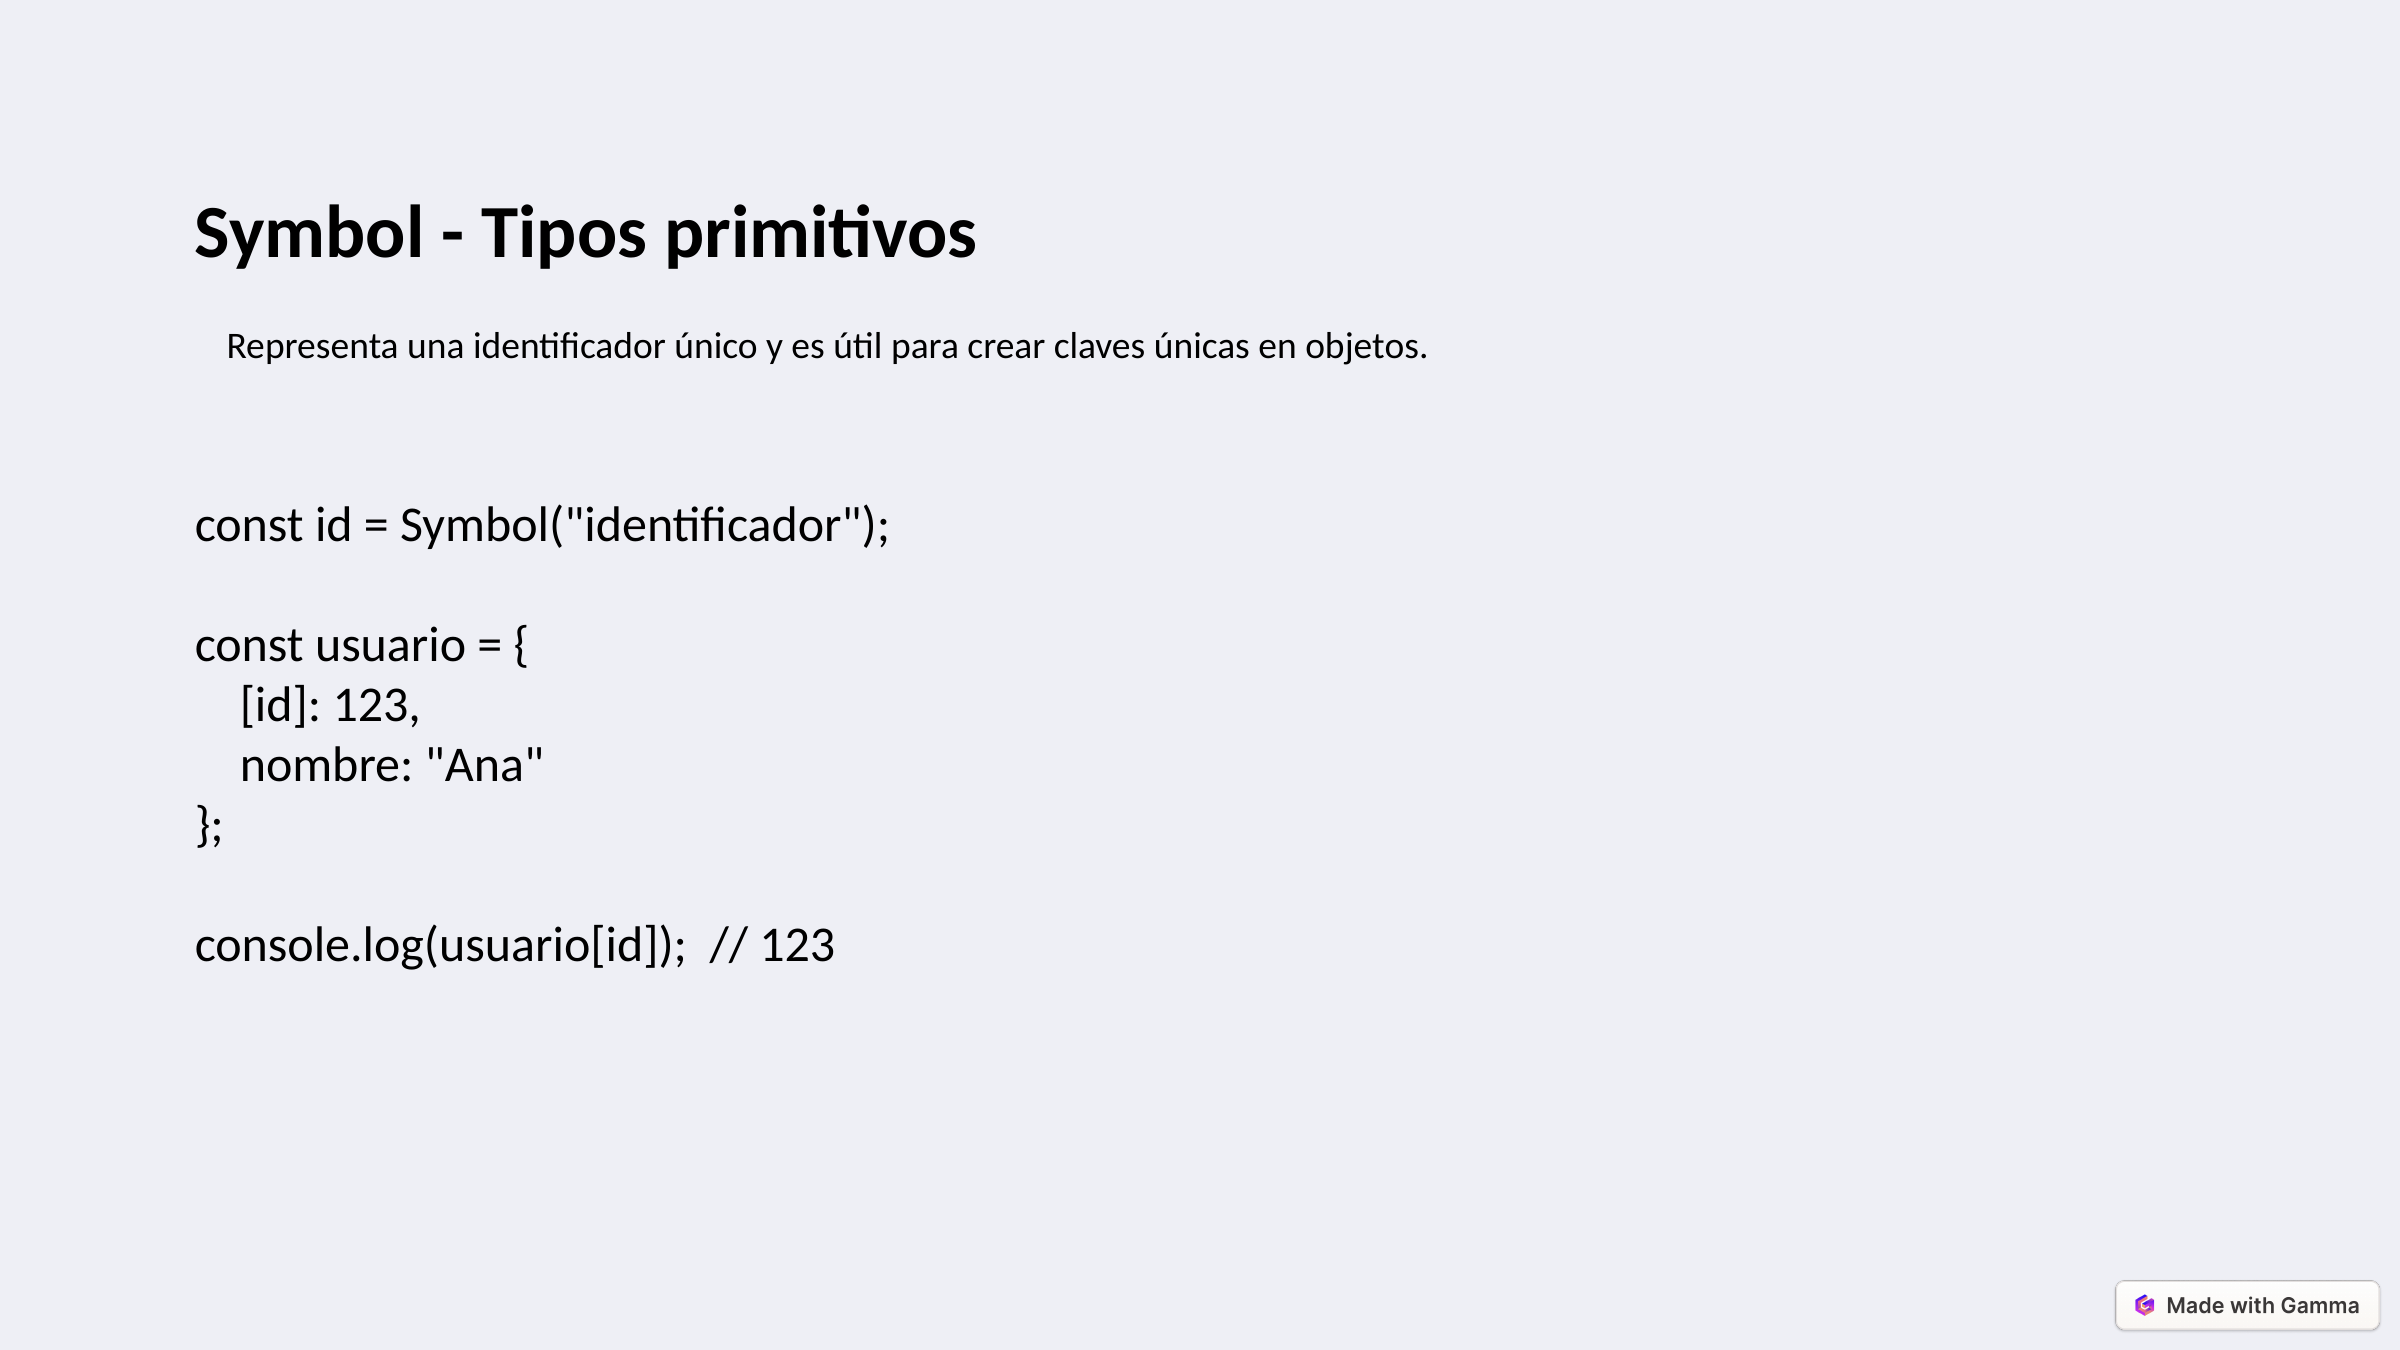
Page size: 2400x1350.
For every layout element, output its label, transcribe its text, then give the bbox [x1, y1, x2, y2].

text_box Symbol - Tipos primitivos [180, 174, 1280, 280]
text_box Representa una identificador único y es útil para crear claves únicas en objetos. [211, 313, 1858, 374]
text_box const id = Symbol("identificador"); const usuario = { [id]: 123, nombre: "Ana" }; console.log(usuario[id]); // 123 [180, 484, 2002, 979]
picture [2106, 1271, 2389, 1339]
